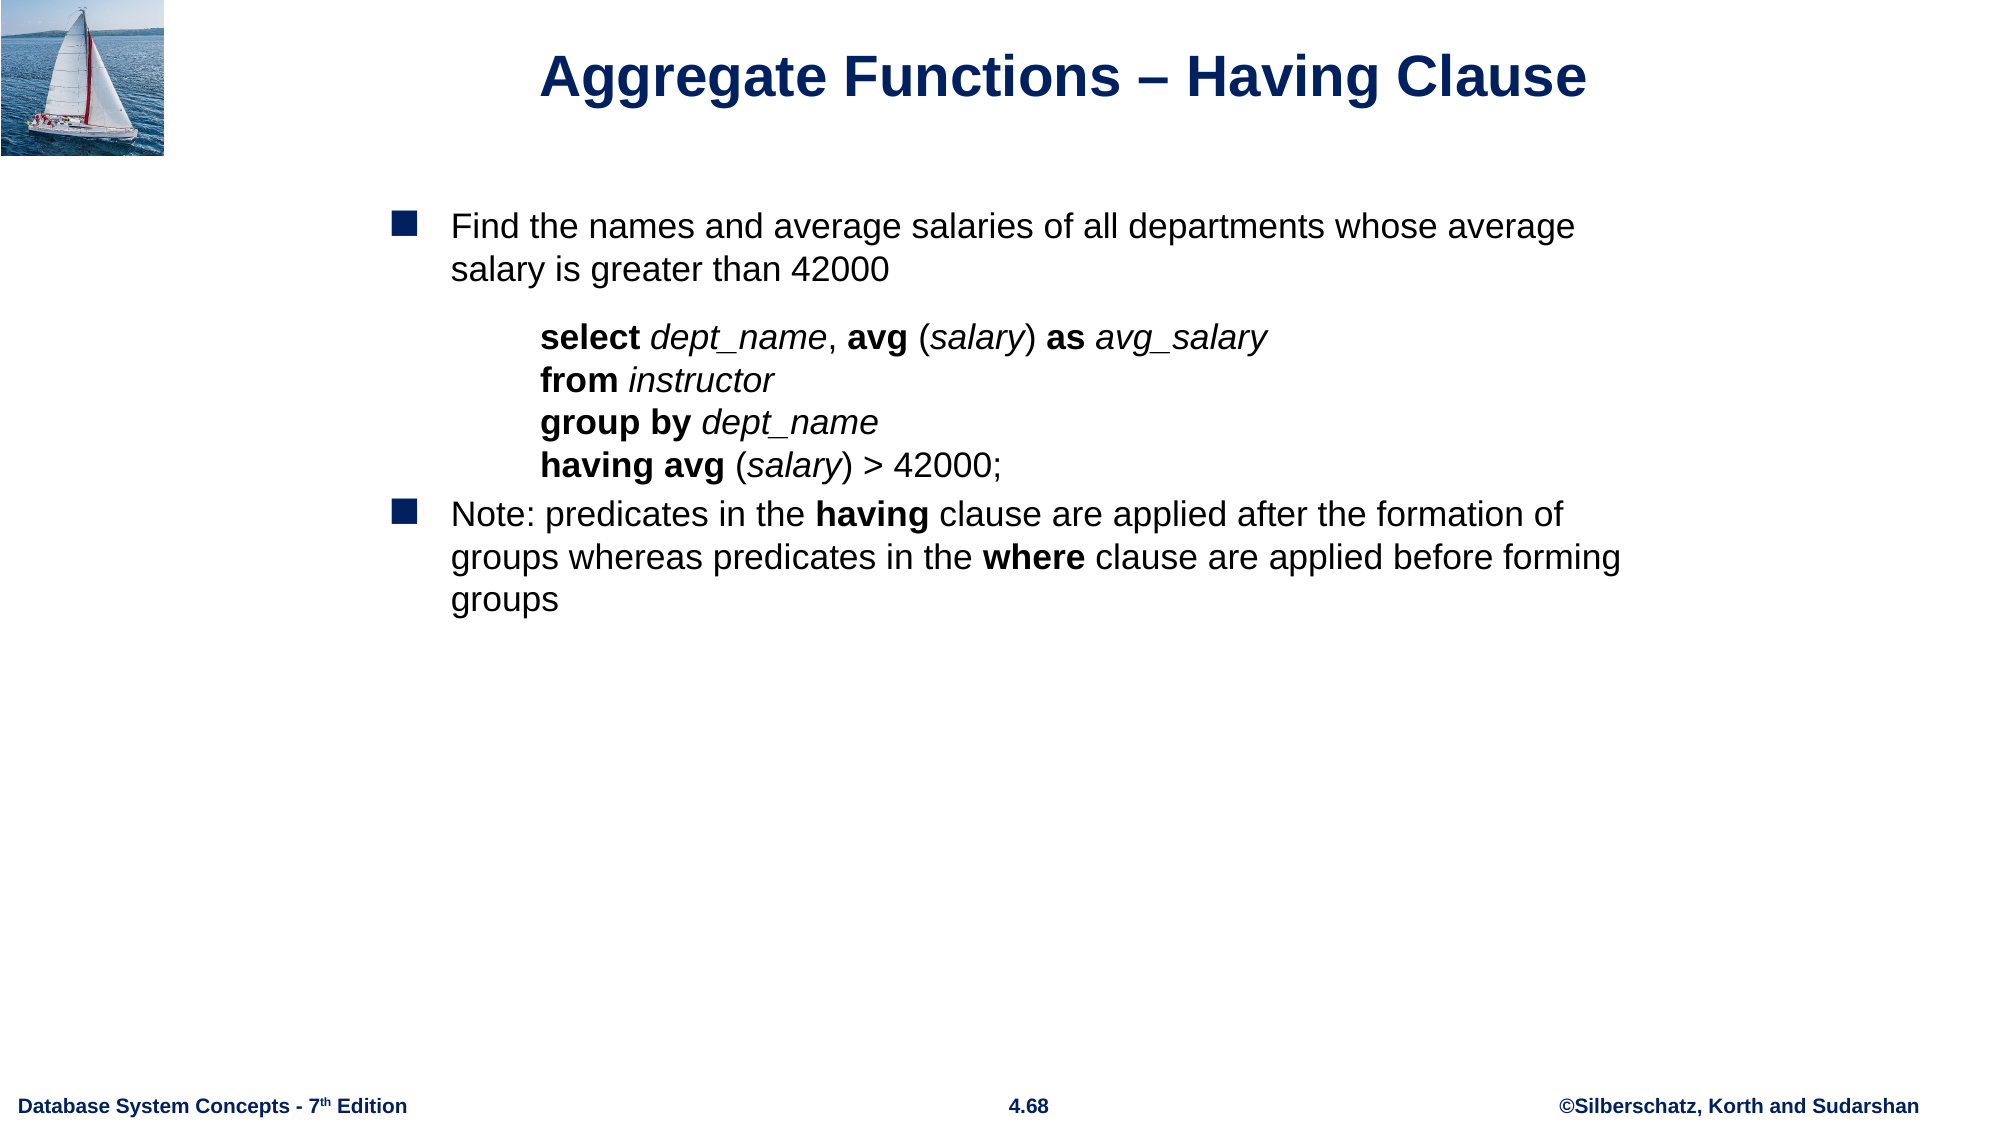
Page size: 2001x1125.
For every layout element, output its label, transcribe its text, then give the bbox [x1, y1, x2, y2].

list Find the names and average salaries of all departments whose average salary is greater than 42000 Note: predicates in the having clause are applied after the formation of groups whereas predicates in the where clause are applied before forming groups [379, 195, 1664, 726]
picture [1, 0, 164, 156]
text_box select dept_name, avg (salary) as avg_salary from instructor group by dept_name having avg (salary) > 42000; [525, 306, 1487, 492]
title Aggregate Functions – Having Clause [401, 15, 1727, 117]
